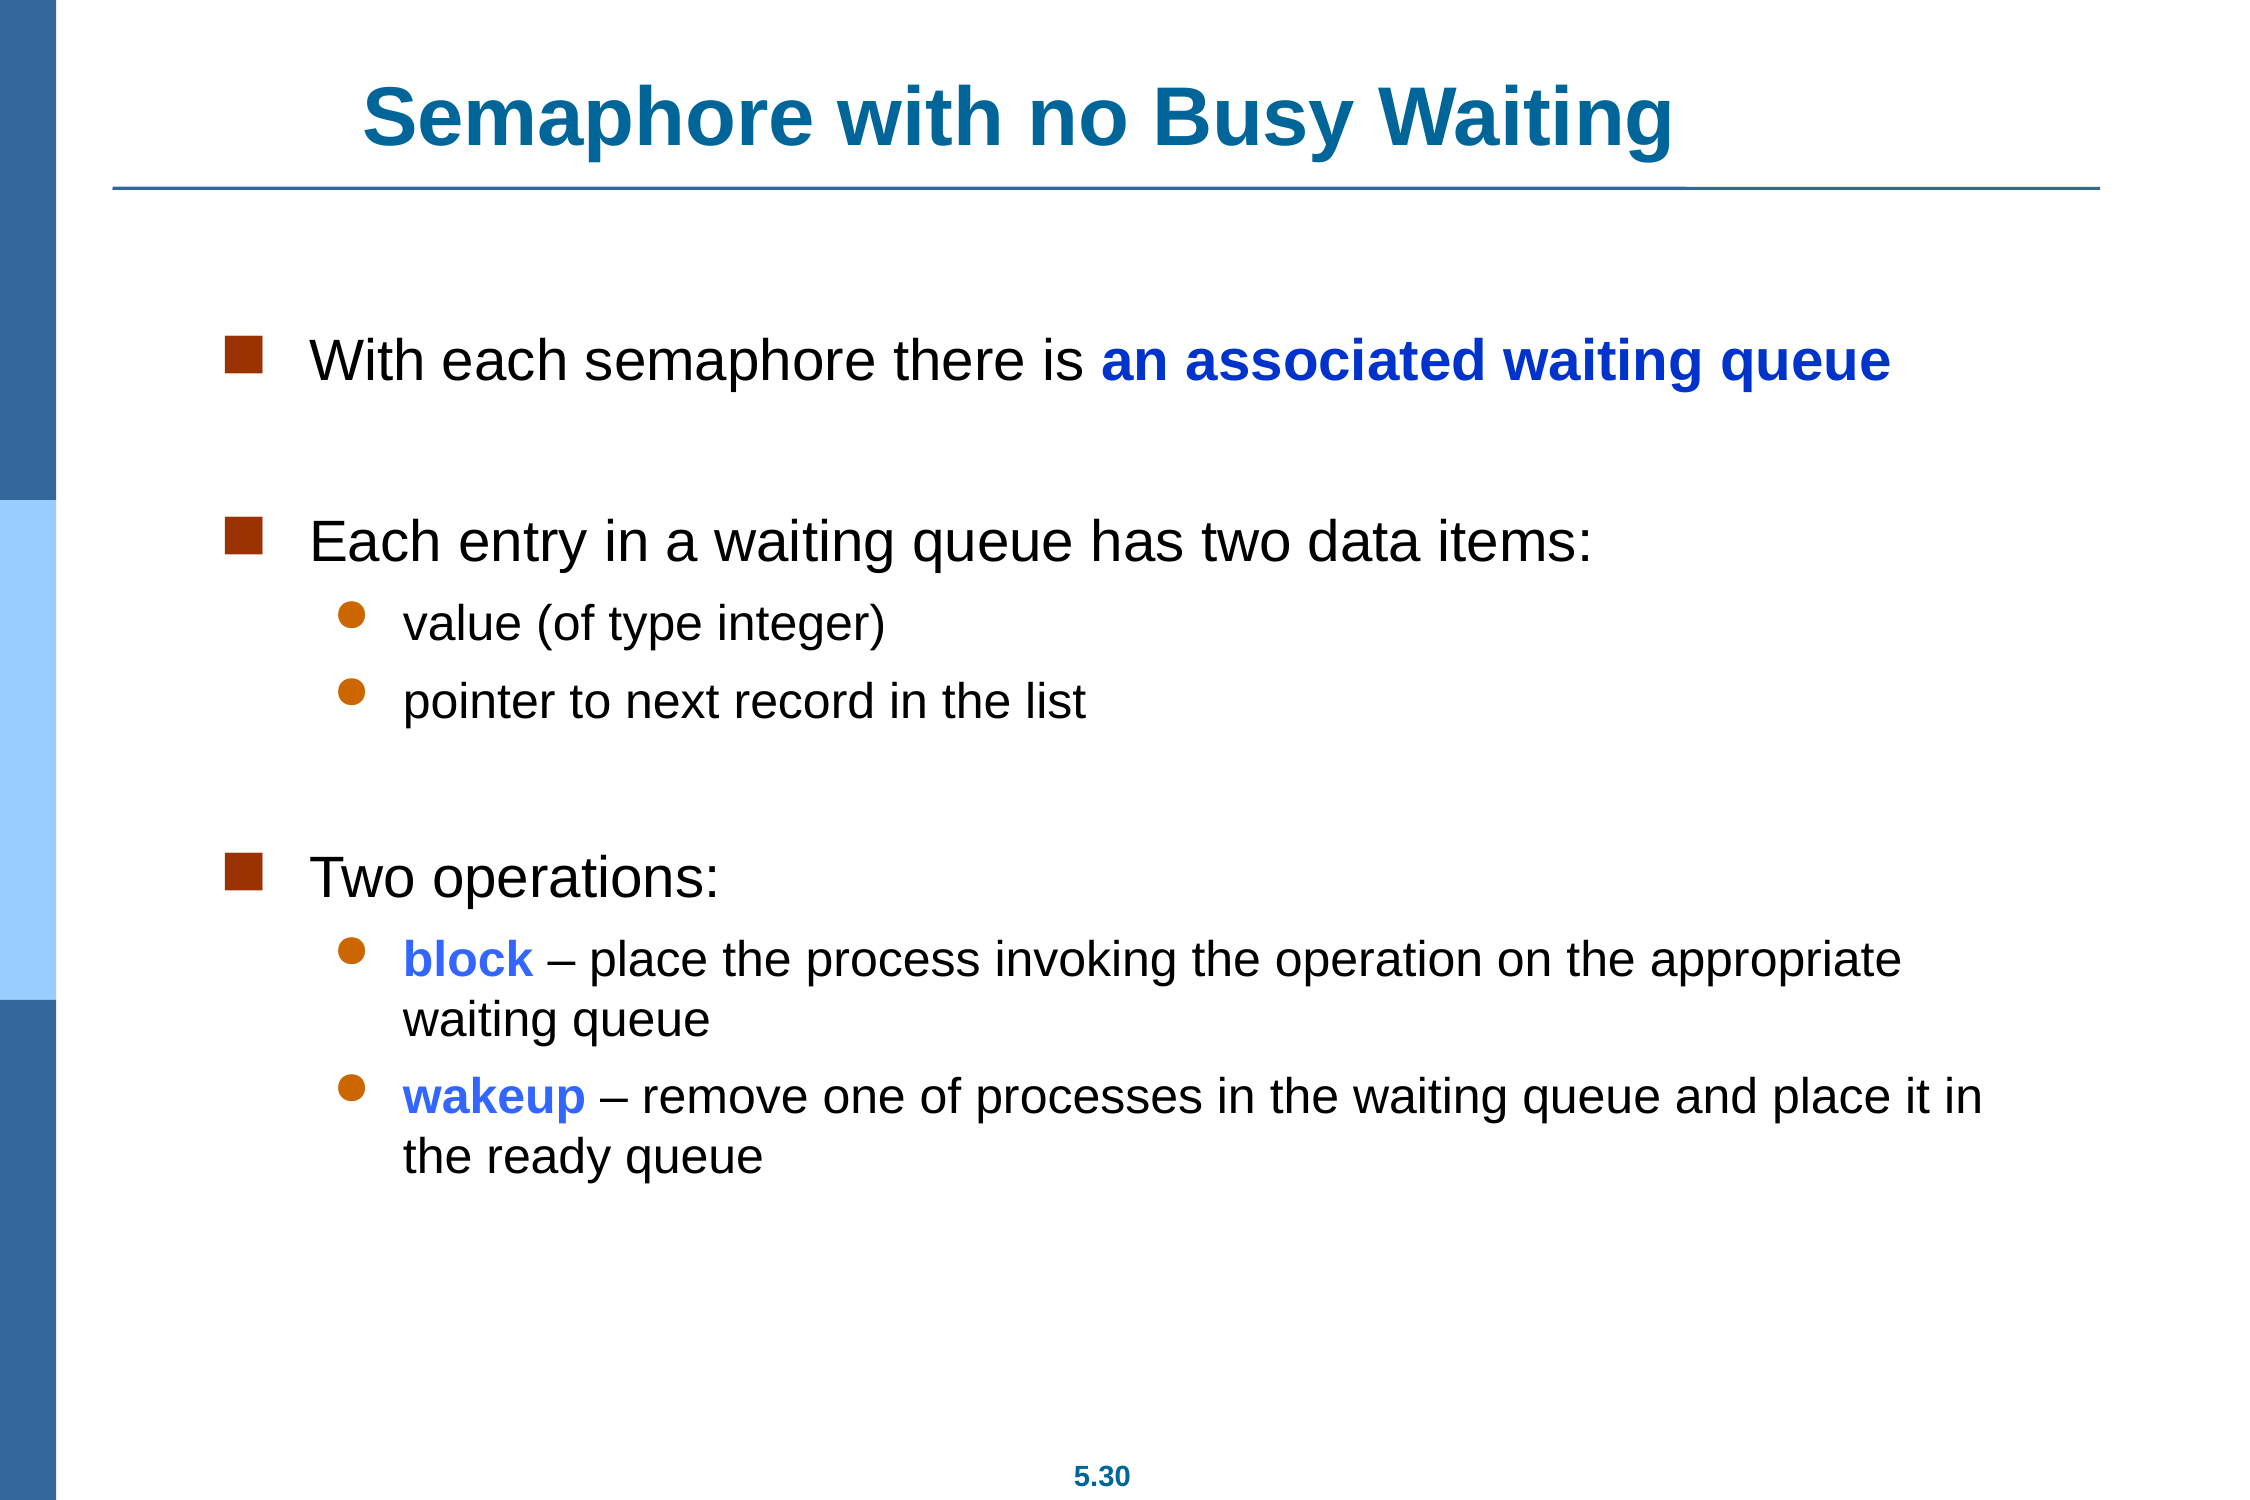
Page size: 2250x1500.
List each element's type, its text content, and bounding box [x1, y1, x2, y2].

list With each semaphore there is an associated waiting queue Each entry in a waiting queue has two data items: value (of type integer) pointer to next record in the list Two operations: block – place the process invoking the operation on the appropriate waiting queue wakeup – remove one of processes in the waiting queue and place it in the ready queue [207, 311, 2056, 1340]
title Semaphore with no Busy Waiting [37, 39, 2025, 173]
